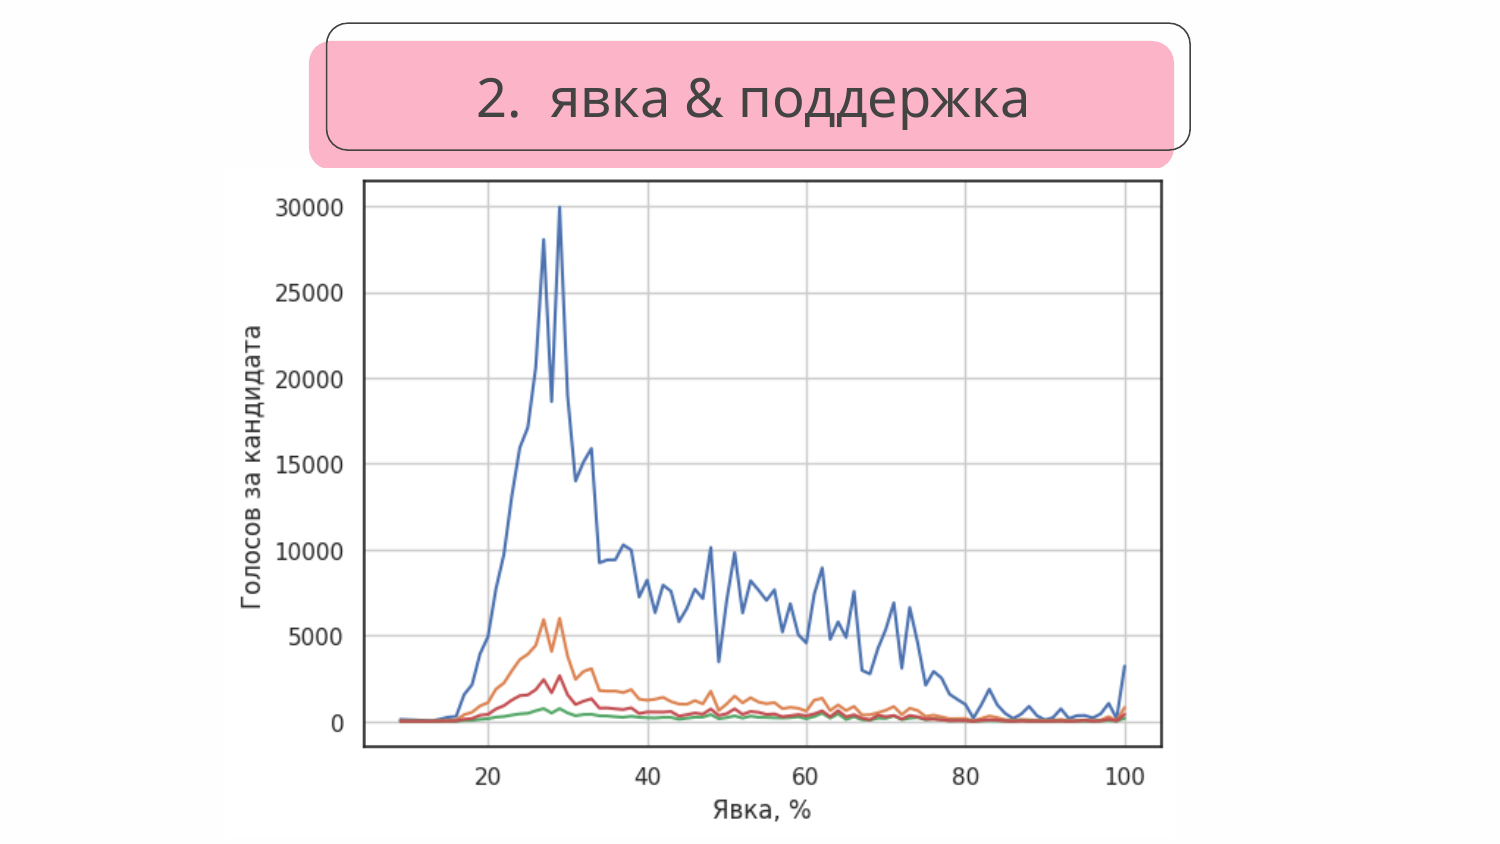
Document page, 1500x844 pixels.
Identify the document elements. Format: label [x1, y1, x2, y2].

picture [225, 168, 1176, 839]
text_box [309, 22, 1191, 169]
